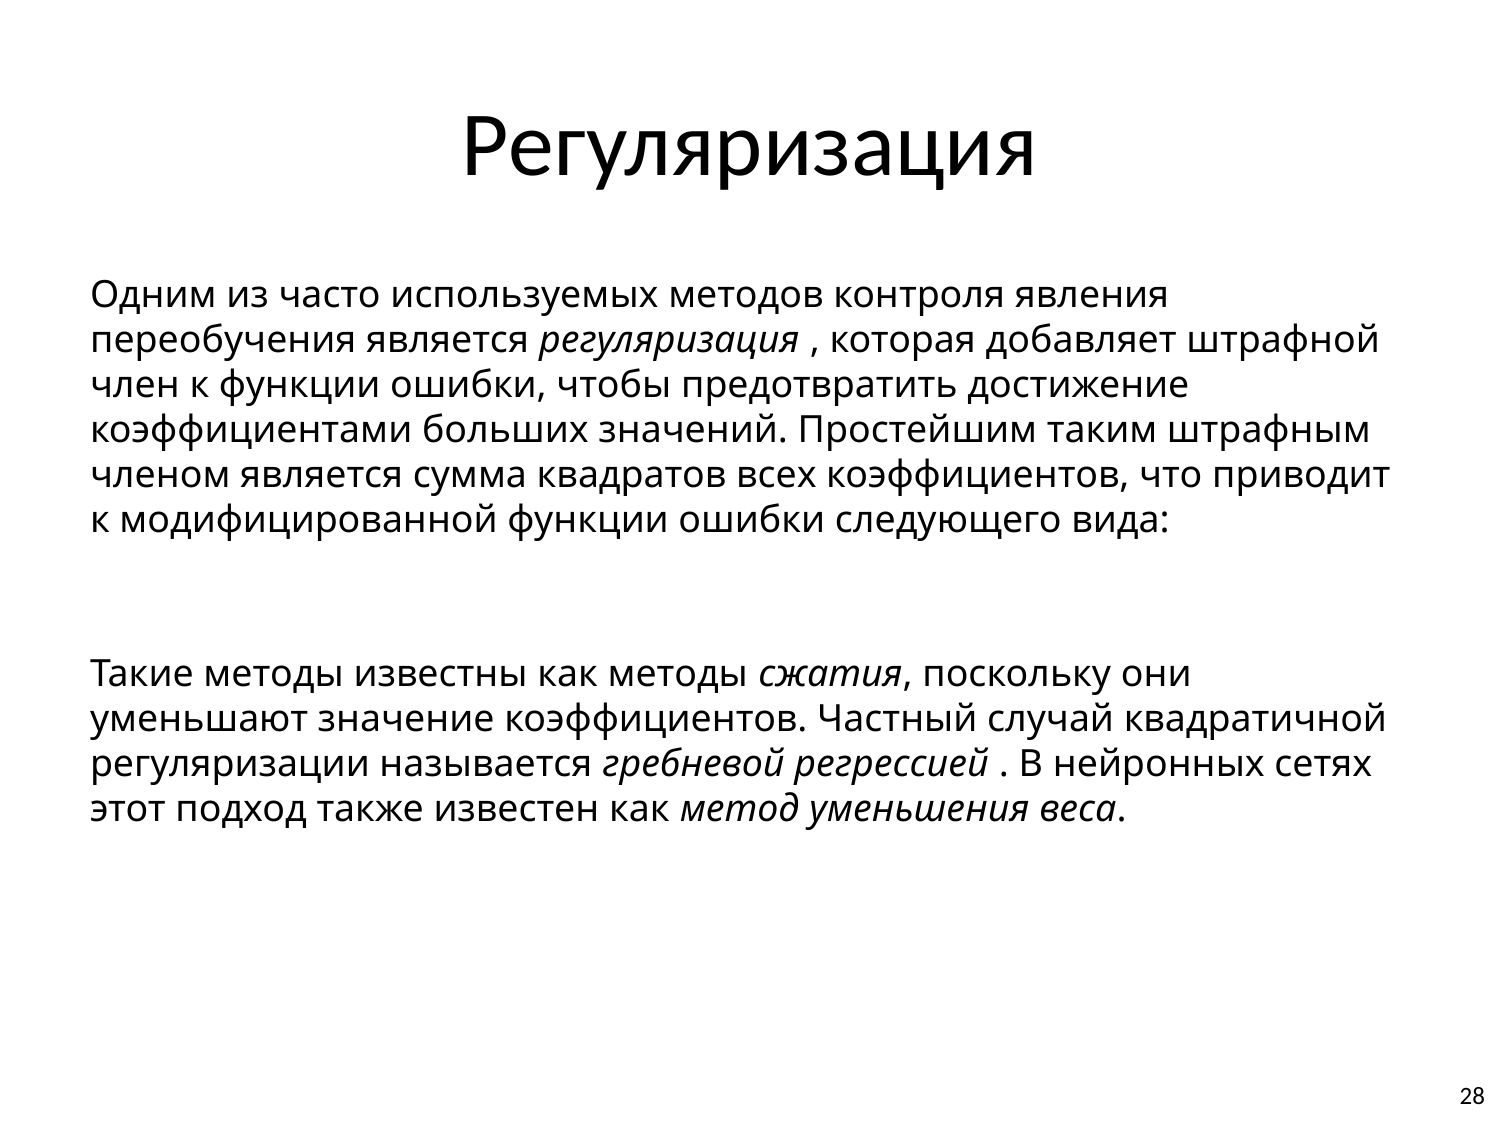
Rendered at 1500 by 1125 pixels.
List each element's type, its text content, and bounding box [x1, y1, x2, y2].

slide_number 28 [1149, 1065, 1500, 1125]
title Регуляризация [75, 45, 1425, 233]
